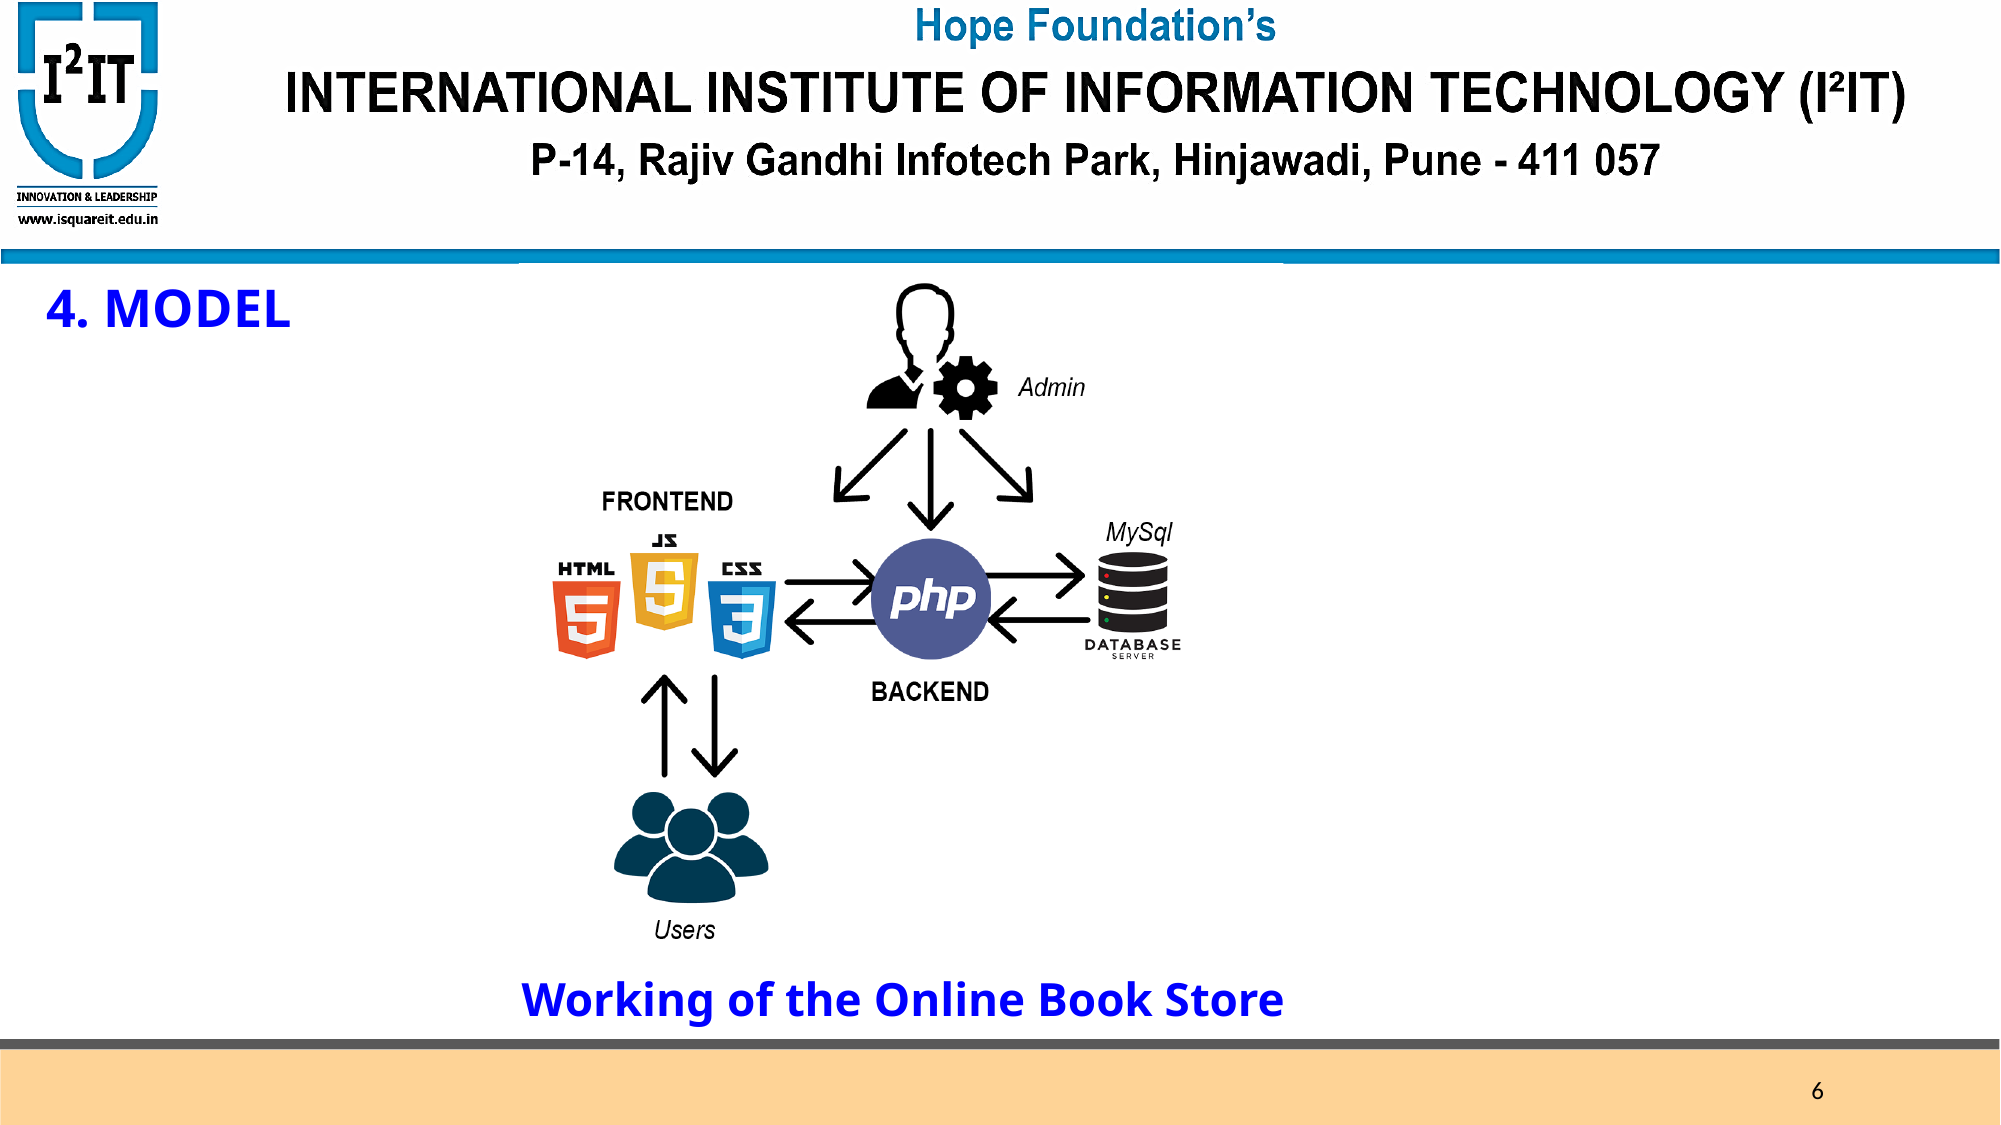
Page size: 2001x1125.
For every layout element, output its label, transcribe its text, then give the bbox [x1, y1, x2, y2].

slide_number ‹#› [1624, 1059, 1840, 1120]
picture [0, 0, 2000, 264]
picture [518, 264, 1284, 957]
text_box Working of the Online Book Store [506, 955, 1503, 1041]
subtitle 4. MODEL [31, 277, 1978, 1043]
